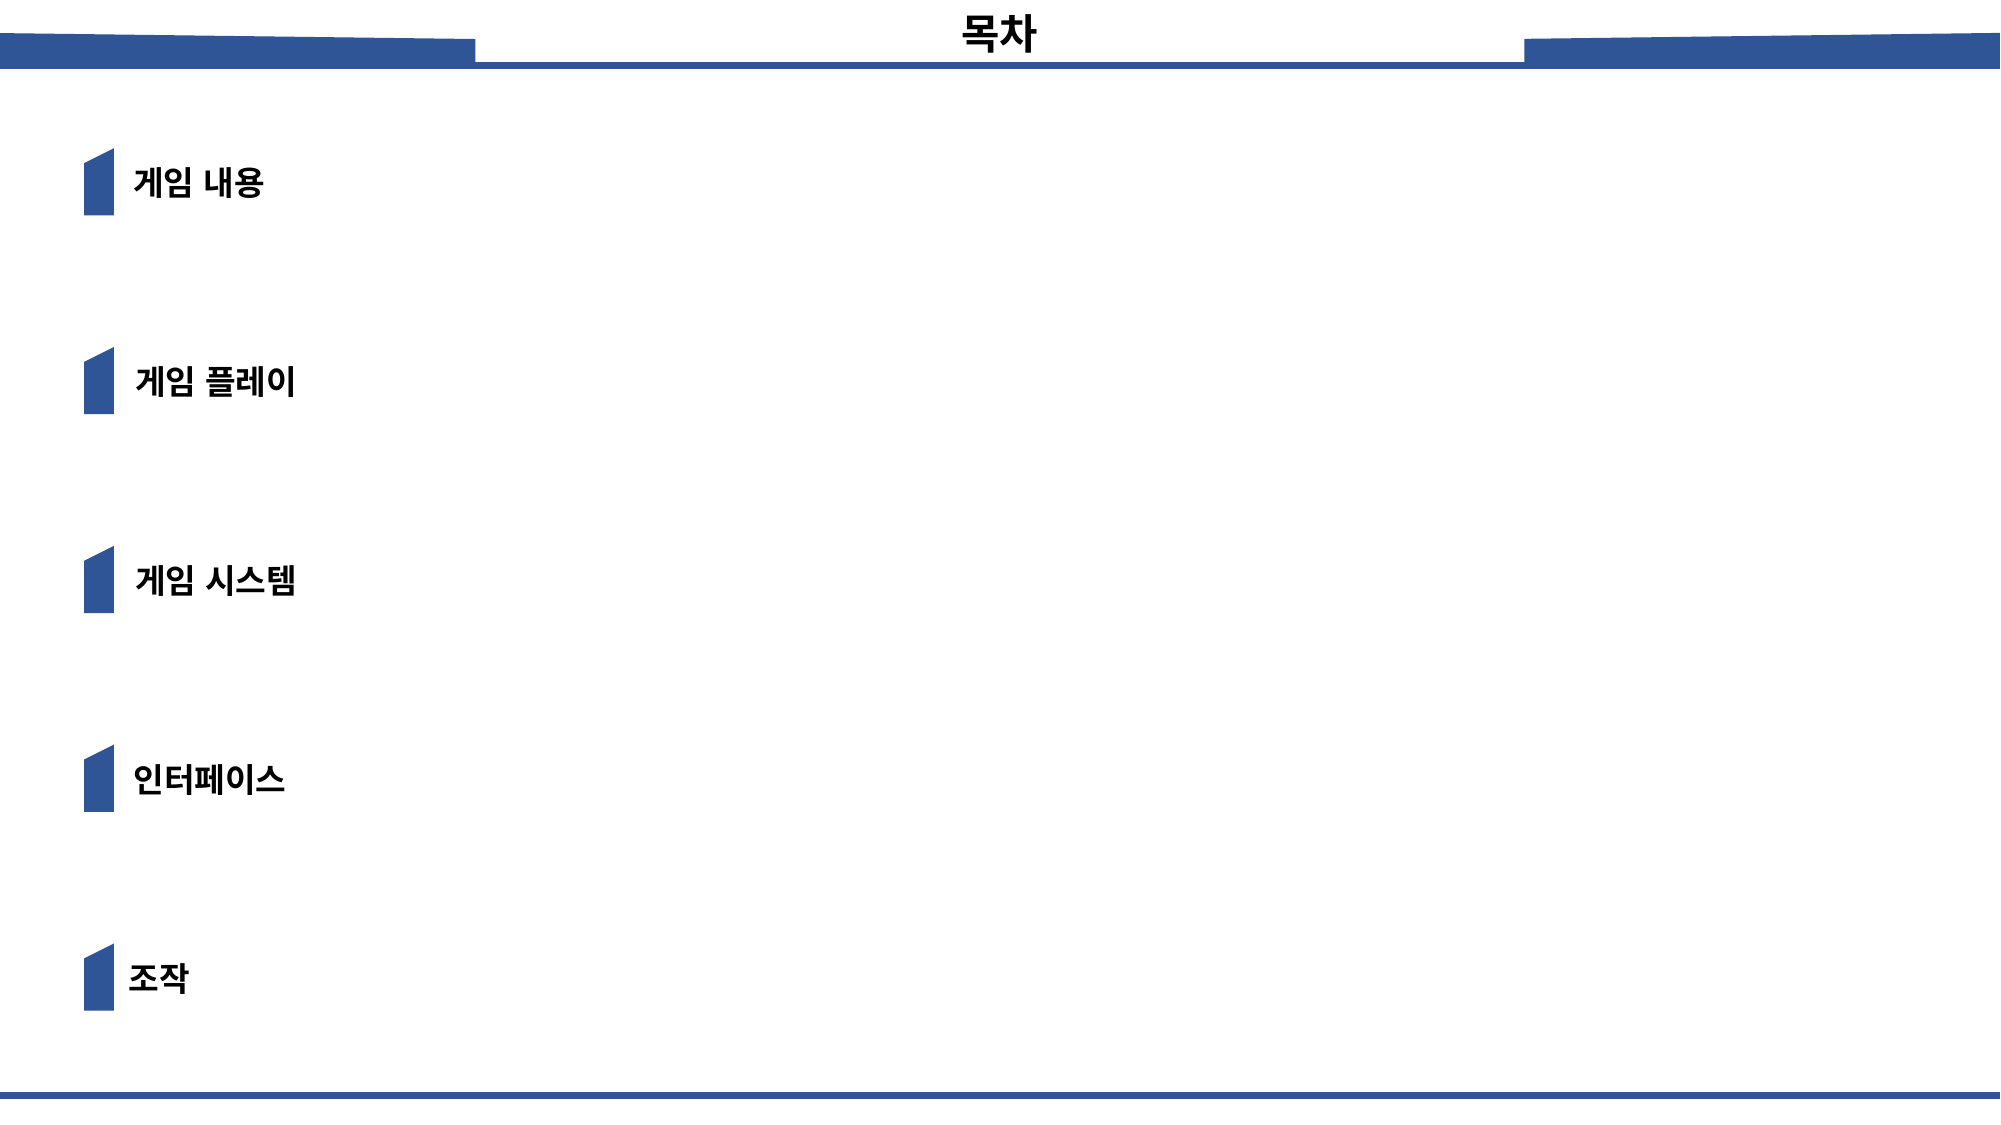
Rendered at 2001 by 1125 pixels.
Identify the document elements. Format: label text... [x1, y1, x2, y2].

text_box 목차 [0, 0, 2000, 65]
text_box 게임 플레이 [120, 353, 312, 409]
text_box [86, 946, 112, 1009]
text_box 게임 내용 [118, 155, 280, 210]
text_box [0, 35, 474, 65]
text_box [86, 549, 112, 611]
text_box [86, 151, 112, 214]
text_box [86, 747, 112, 810]
text_box 인터페이스 [118, 751, 302, 807]
text_box [86, 350, 112, 413]
text_box 조작 [114, 950, 205, 1005]
text_box 게임 시스템 [120, 552, 312, 608]
